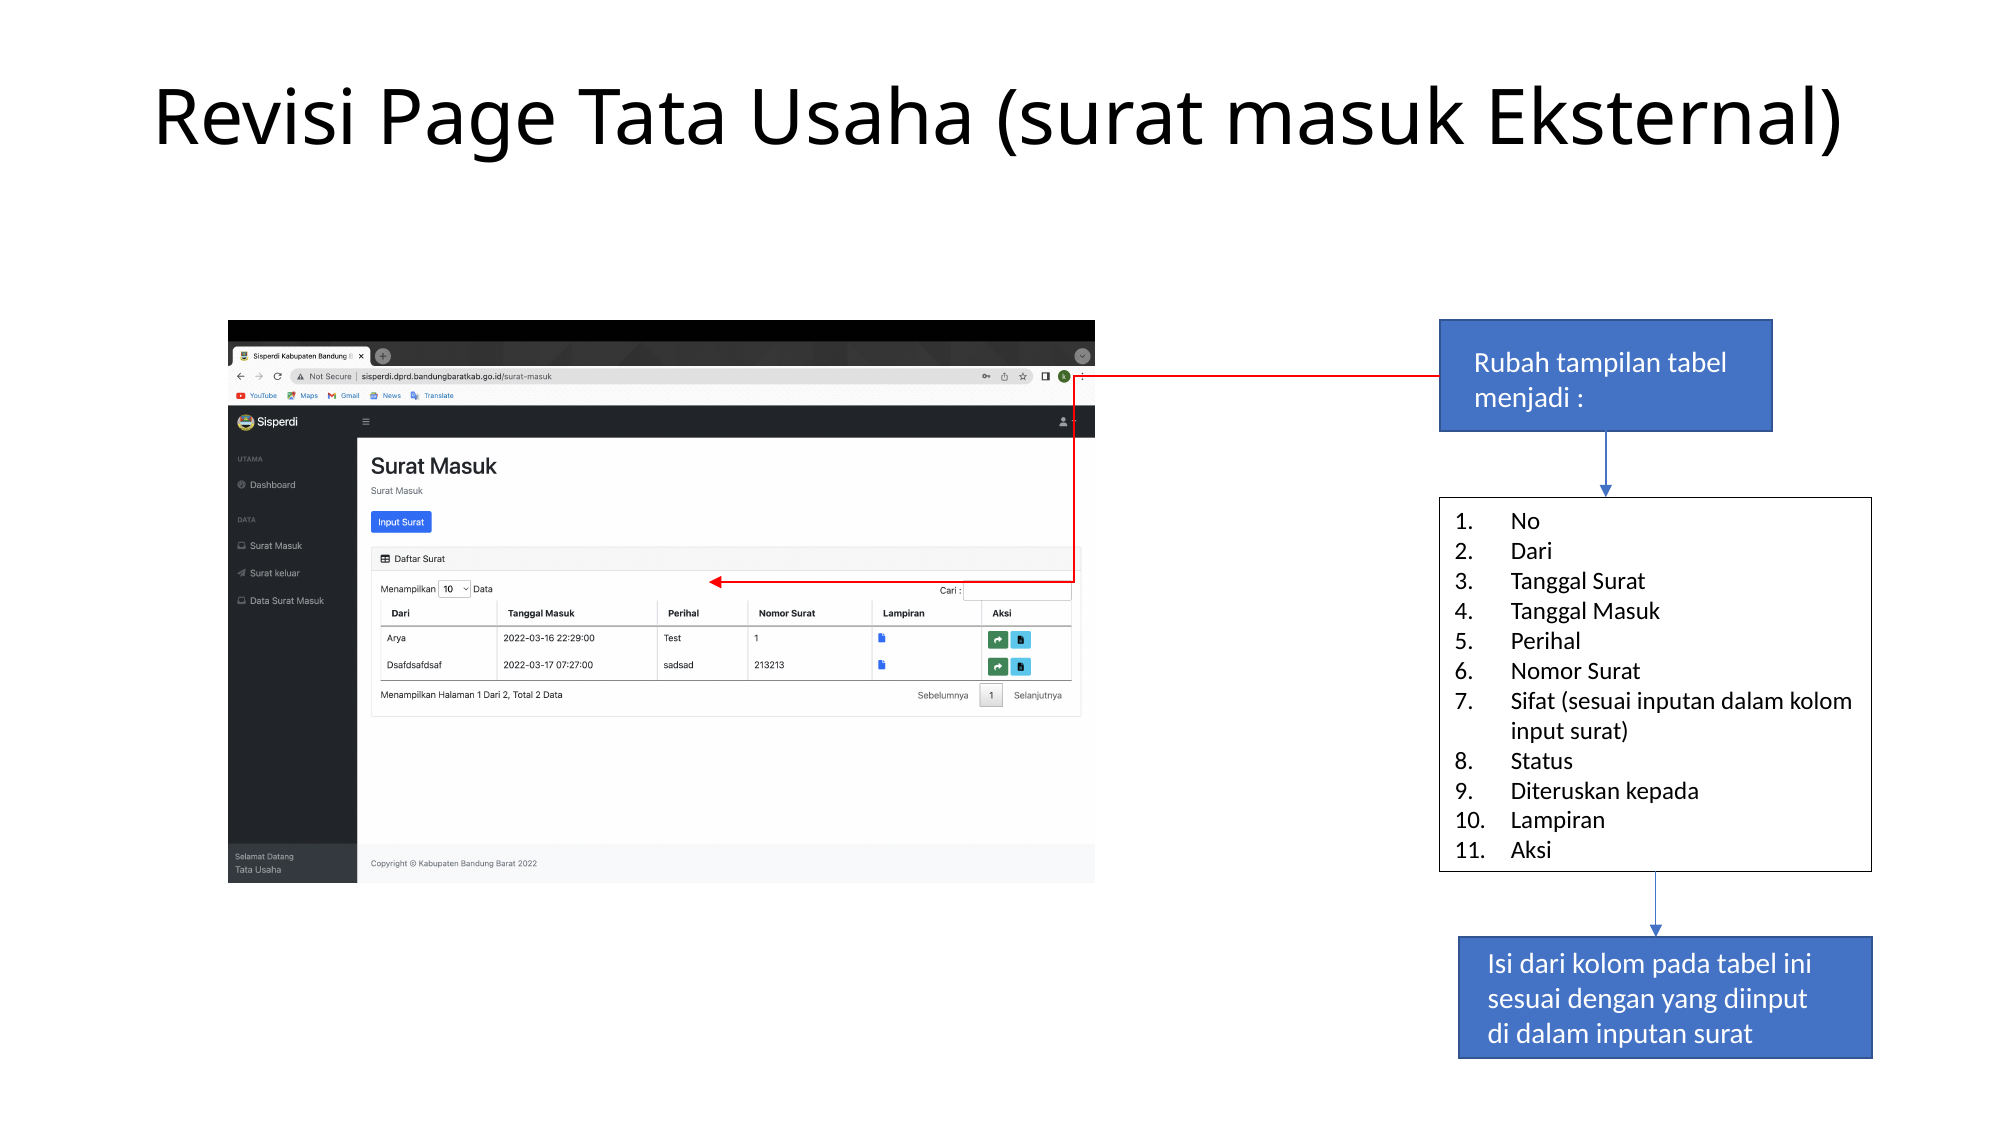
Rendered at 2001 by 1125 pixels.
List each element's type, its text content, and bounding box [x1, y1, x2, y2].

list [227, 320, 1095, 883]
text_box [1439, 320, 1772, 432]
text_box No Dari Tanggal Surat Tanggal Masuk Perihal Nomor Surat Sifat (sesuai inputan dalam kolom input surat) Status Diteruskan kepada Lampiran Aksi [1439, 497, 1872, 872]
title Revisi Page Tata Usaha (surat masuk Eksternal) [137, 59, 1863, 181]
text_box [708, 375, 1440, 583]
text_box [1458, 936, 1873, 1059]
text_box Isi dari kolom pada tabel ini sesuai dengan yang diinput di dalam inputan surat [1473, 937, 1839, 1057]
